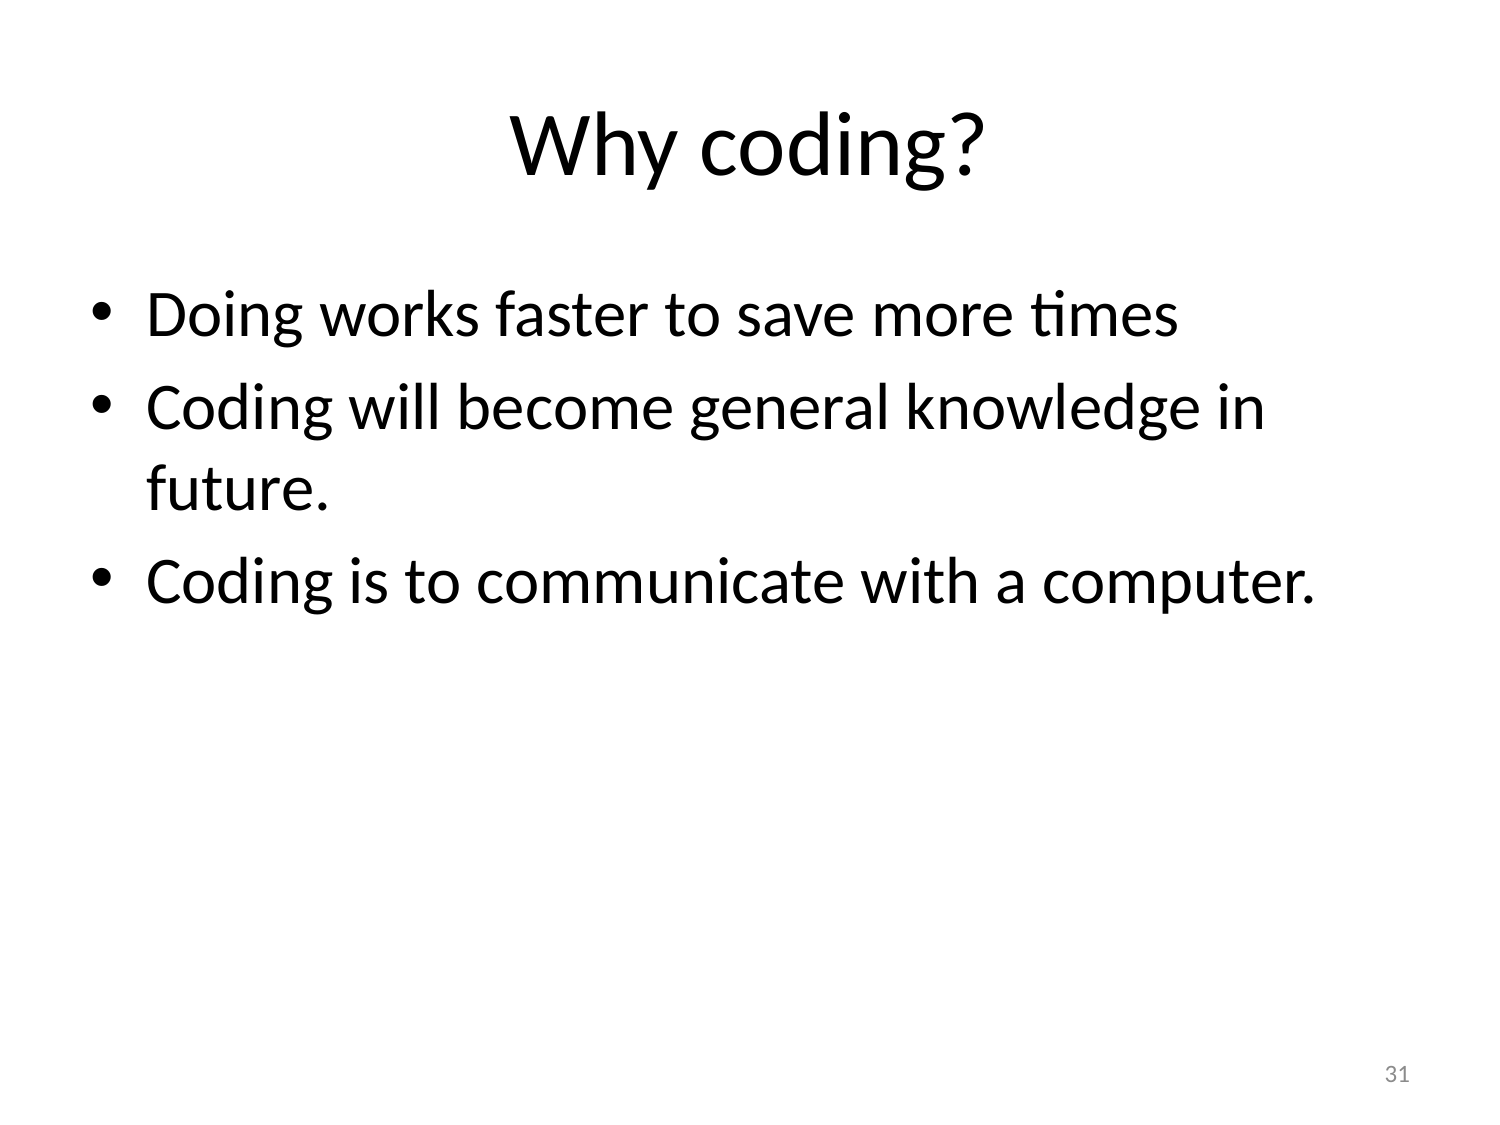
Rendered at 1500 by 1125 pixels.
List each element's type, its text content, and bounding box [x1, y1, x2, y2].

title Why coding? [75, 45, 1425, 233]
slide_number 31 [1074, 1042, 1425, 1103]
list Doing works faster to save more times Coding will become general knowledge in future. Coding is to communicate with a computer. [75, 262, 1425, 1005]
